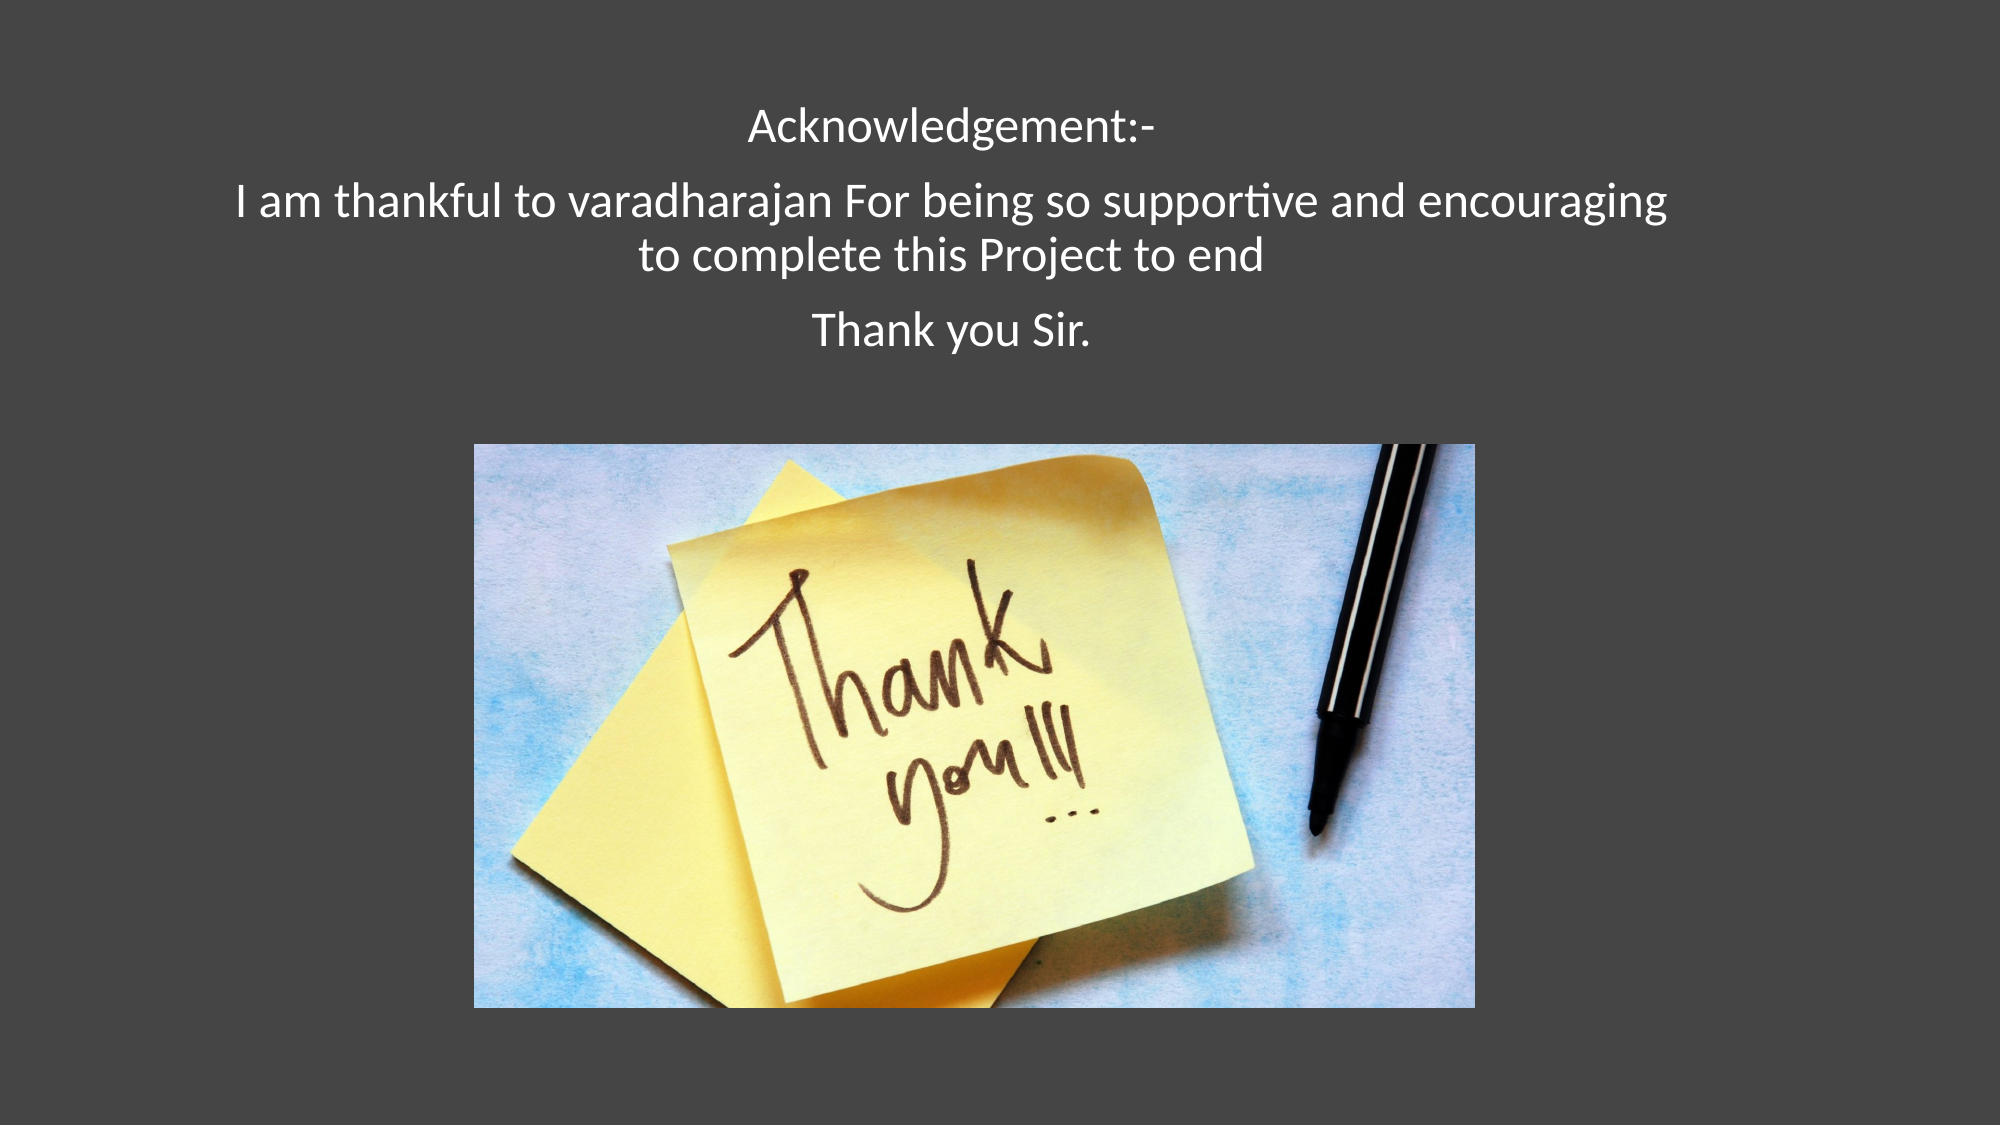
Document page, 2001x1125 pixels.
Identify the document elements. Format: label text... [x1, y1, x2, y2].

subtitle Acknowledgement:- I am thankful to varadharajan For being so supportive and encouraging to complete this Project to end Thank you Sir. [201, 92, 1702, 445]
picture [474, 444, 1475, 1008]
